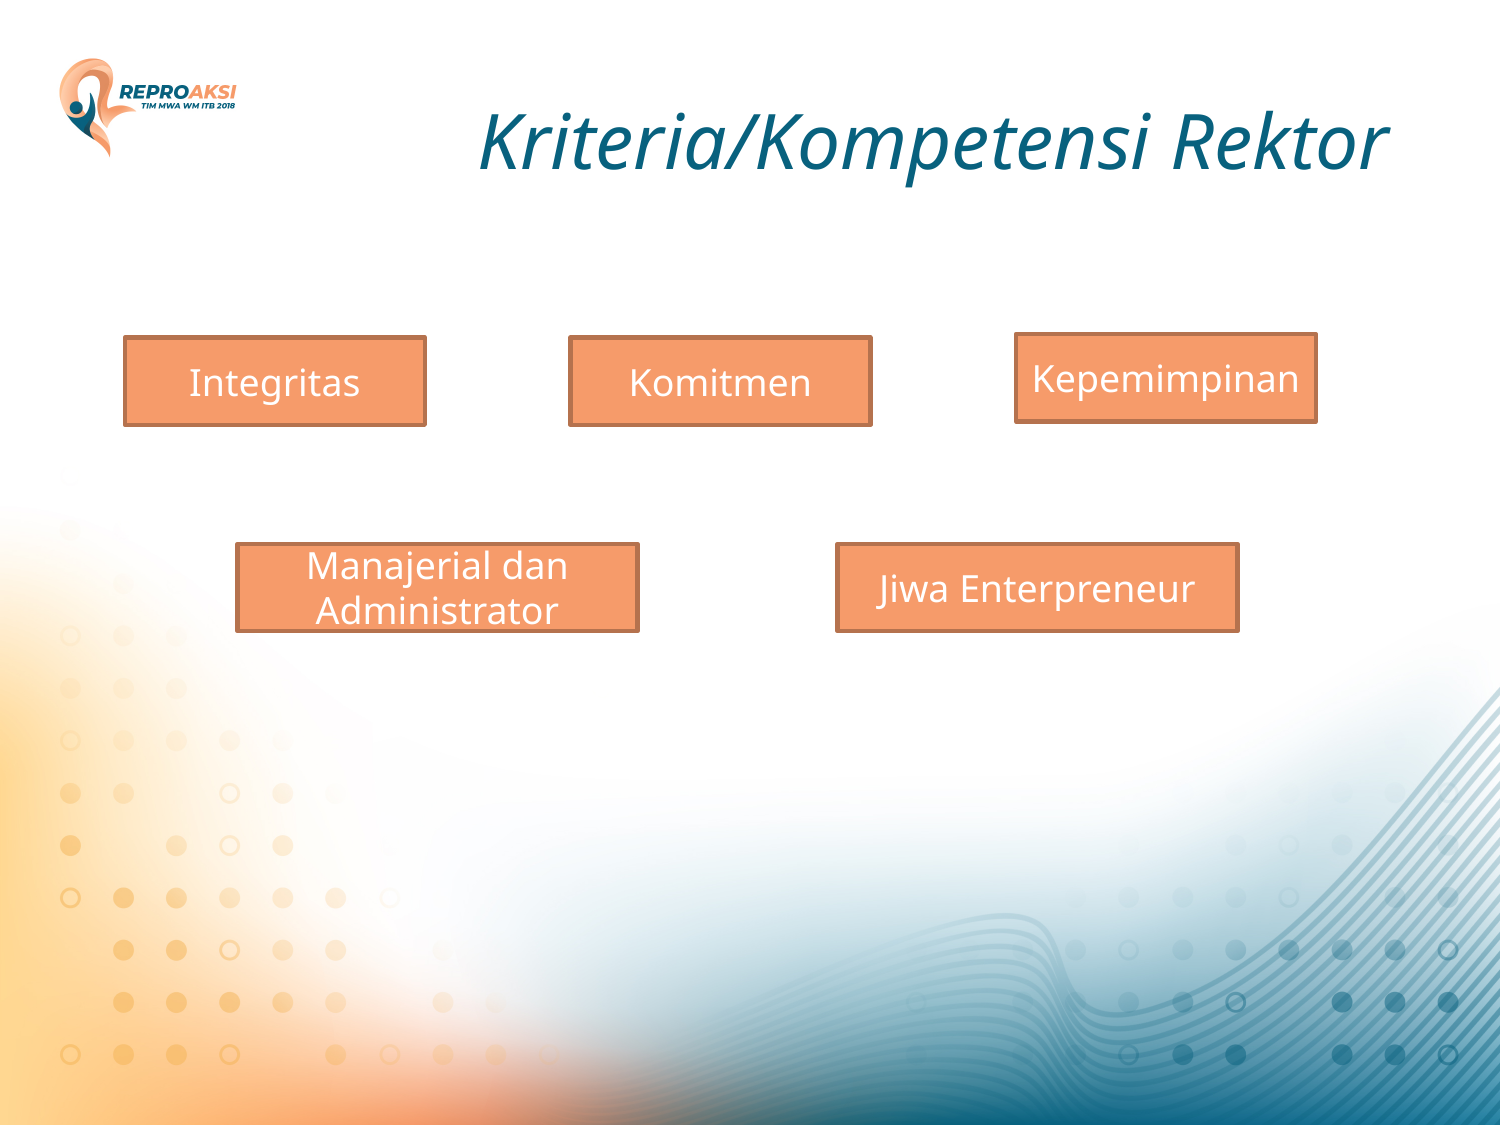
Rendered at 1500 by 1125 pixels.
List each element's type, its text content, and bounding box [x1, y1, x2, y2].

text_box Manajerial dan Administrator [235, 542, 640, 633]
text_box Kepemimpinan [1014, 332, 1318, 424]
title Kriteria/Kompetensi Rektor [425, 45, 1425, 233]
text_box Komitmen [568, 335, 873, 427]
picture [0, 0, 1500, 1125]
text_box Integritas [123, 335, 427, 427]
text_box Jiwa Enterpreneur [835, 542, 1240, 633]
